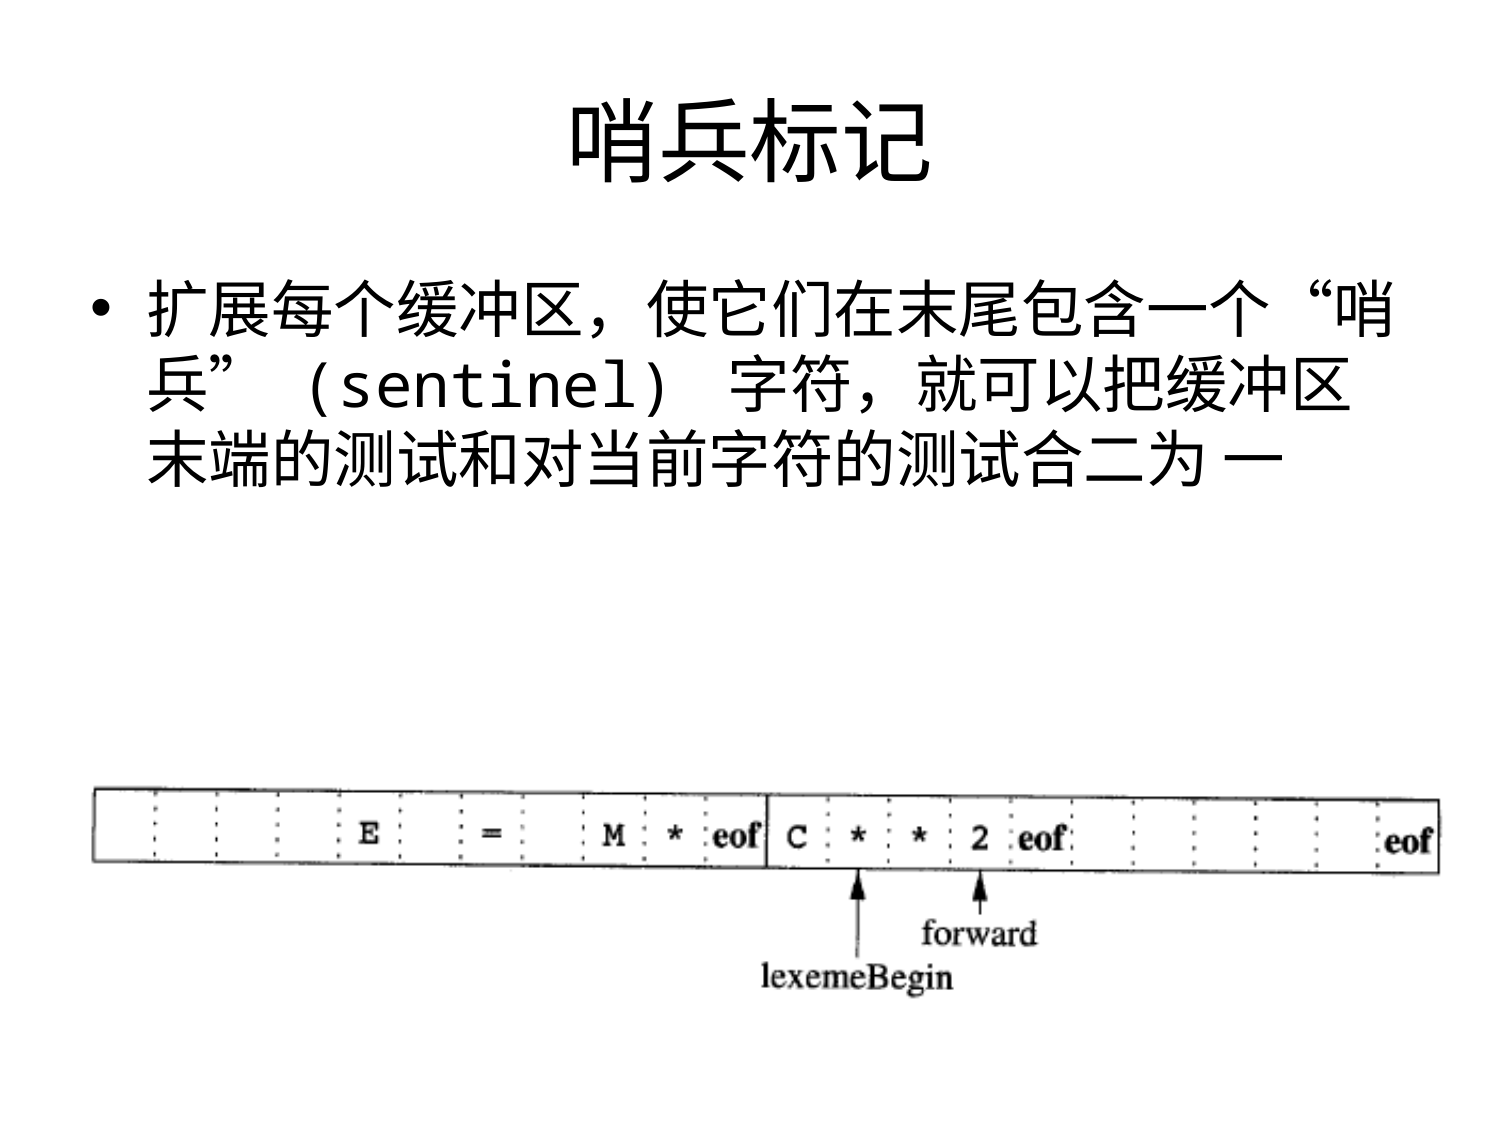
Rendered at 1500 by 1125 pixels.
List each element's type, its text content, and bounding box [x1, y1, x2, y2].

picture [88, 778, 1452, 1006]
title 哨兵标记 [75, 45, 1425, 233]
list 扩展每个缓冲区，使它们在末尾包含一个“哨 兵” (sentinel) 字符，就可以把缓冲区末端的测试和对当前字符的测试合二为 一 [75, 262, 1425, 1005]
